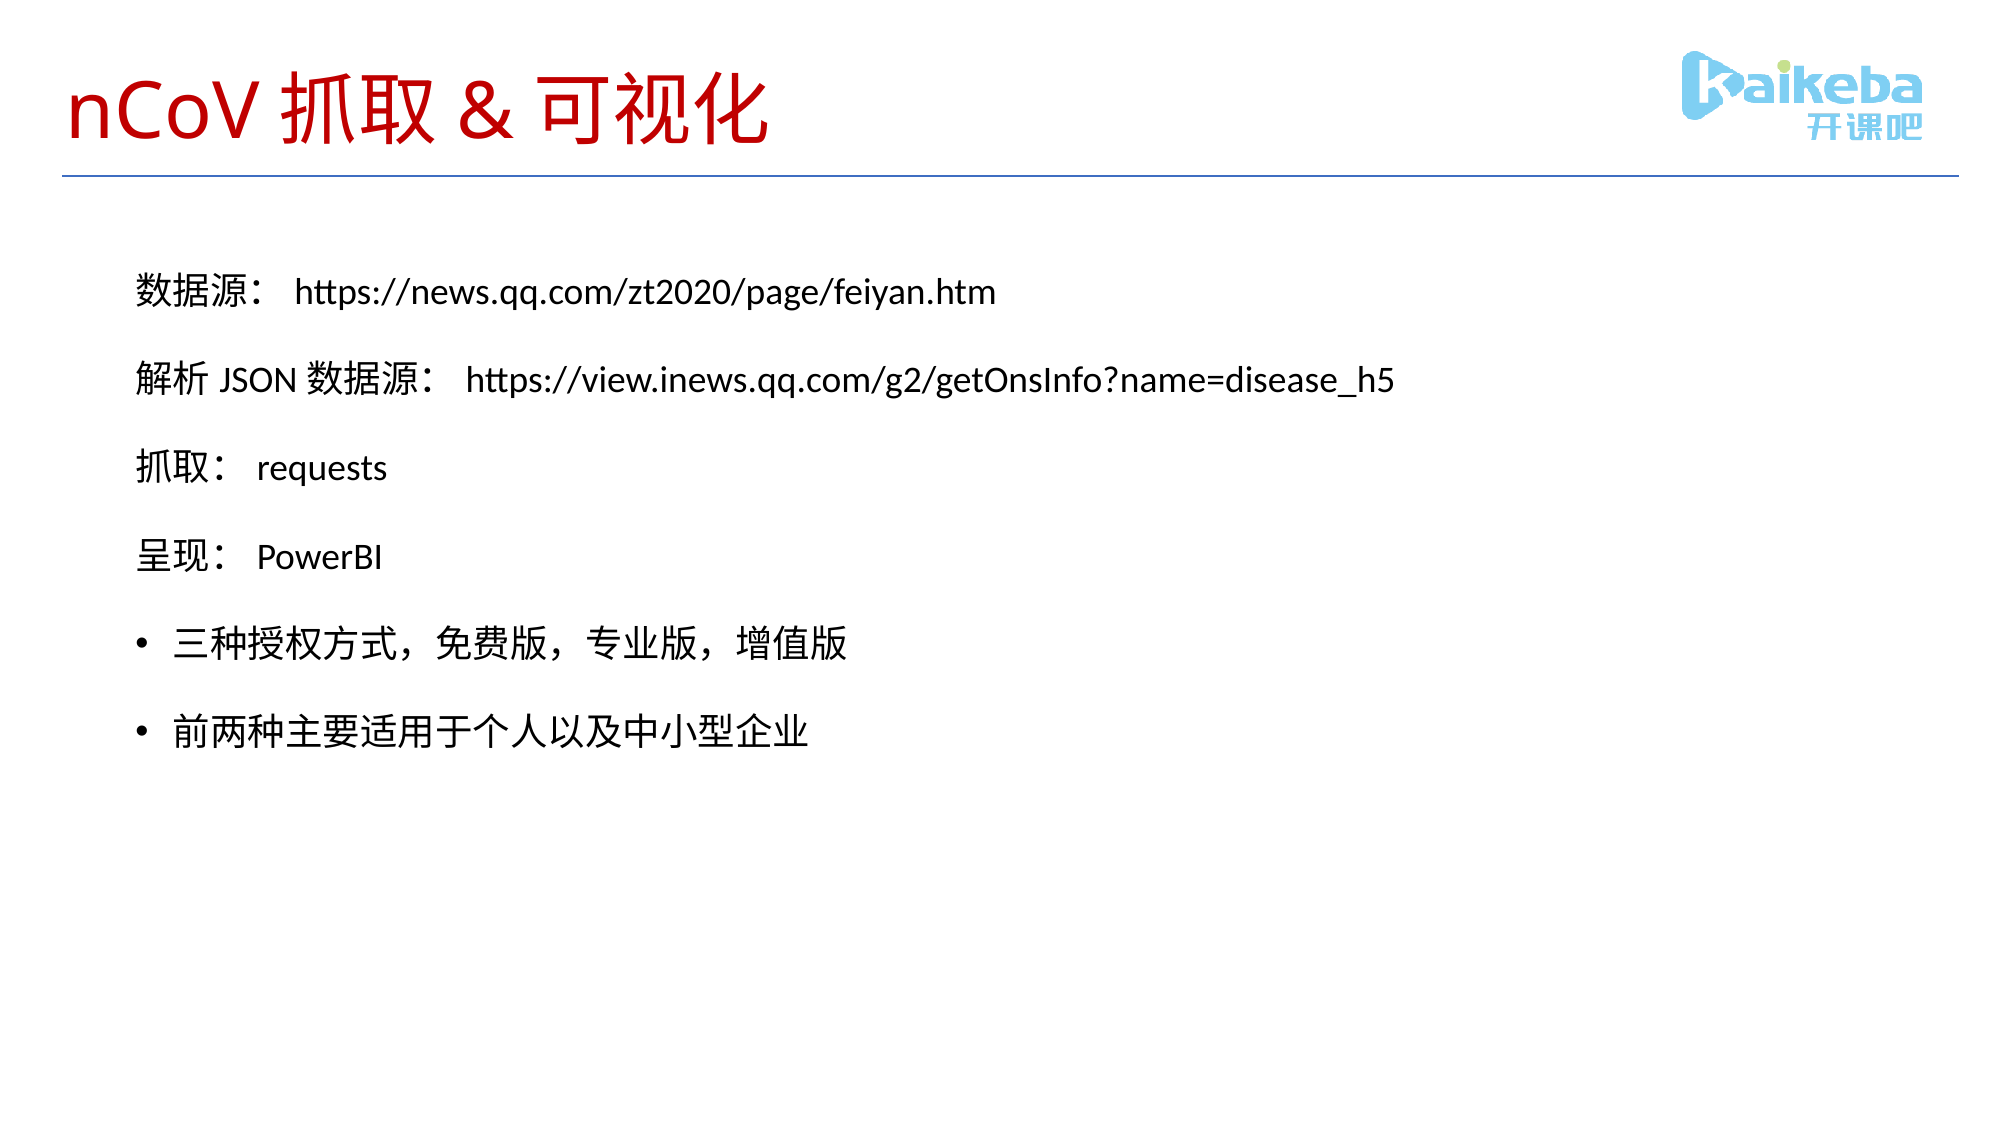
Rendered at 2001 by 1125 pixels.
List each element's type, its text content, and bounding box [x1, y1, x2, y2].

title Thank You Using data to solve problems [1653, 21, 1950, 167]
text_box 数据源：https://news.qq.com/zt2020/page/feiyan.htm 解析JSON数据源：https://view.inews.qq.com/g2/getOnsInfo?name=disease_h5 抓取：requests 呈现：PowerBI 三种授权方式，免费版，专业版，增值版 前两种主要适用于个人以及中小型企业 [127, 236, 1775, 889]
title nCoV抓取&可视化 [57, 59, 1728, 167]
